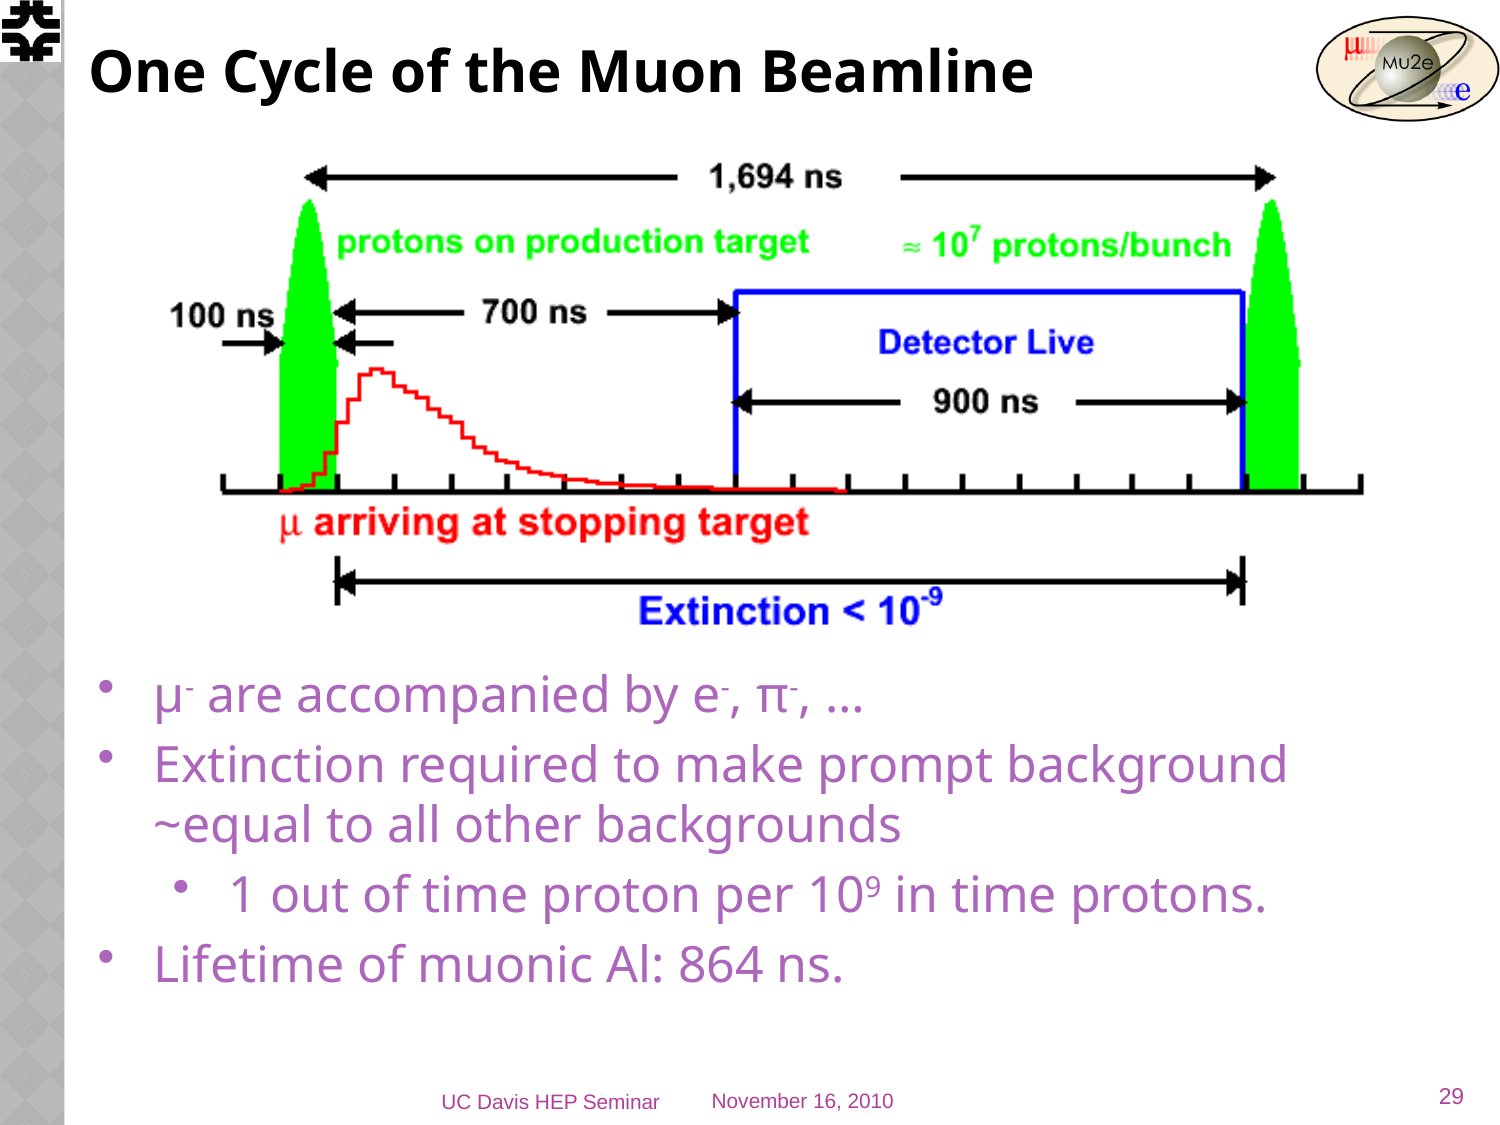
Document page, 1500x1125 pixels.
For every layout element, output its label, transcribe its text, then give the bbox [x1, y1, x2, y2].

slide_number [696, 1075, 1025, 1114]
picture [160, 130, 1392, 647]
footer UC Davis HEP Seminar [75, 1075, 675, 1114]
picture [1315, 15, 1500, 122]
picture [0, 0, 61, 62]
text_box μ- are accompanied by e-, π-, … Extinction required to make prompt background ~equal to all other backgrounds 1 out of time proton per 109 in time protons. Lifetime of muonic Al: 864 ns. [82, 655, 1433, 931]
text_box [0, 0, 65, 1125]
title One Cycle of the Muon Beamline [81, 27, 1338, 104]
slide_number 29 [1367, 1071, 1465, 1110]
